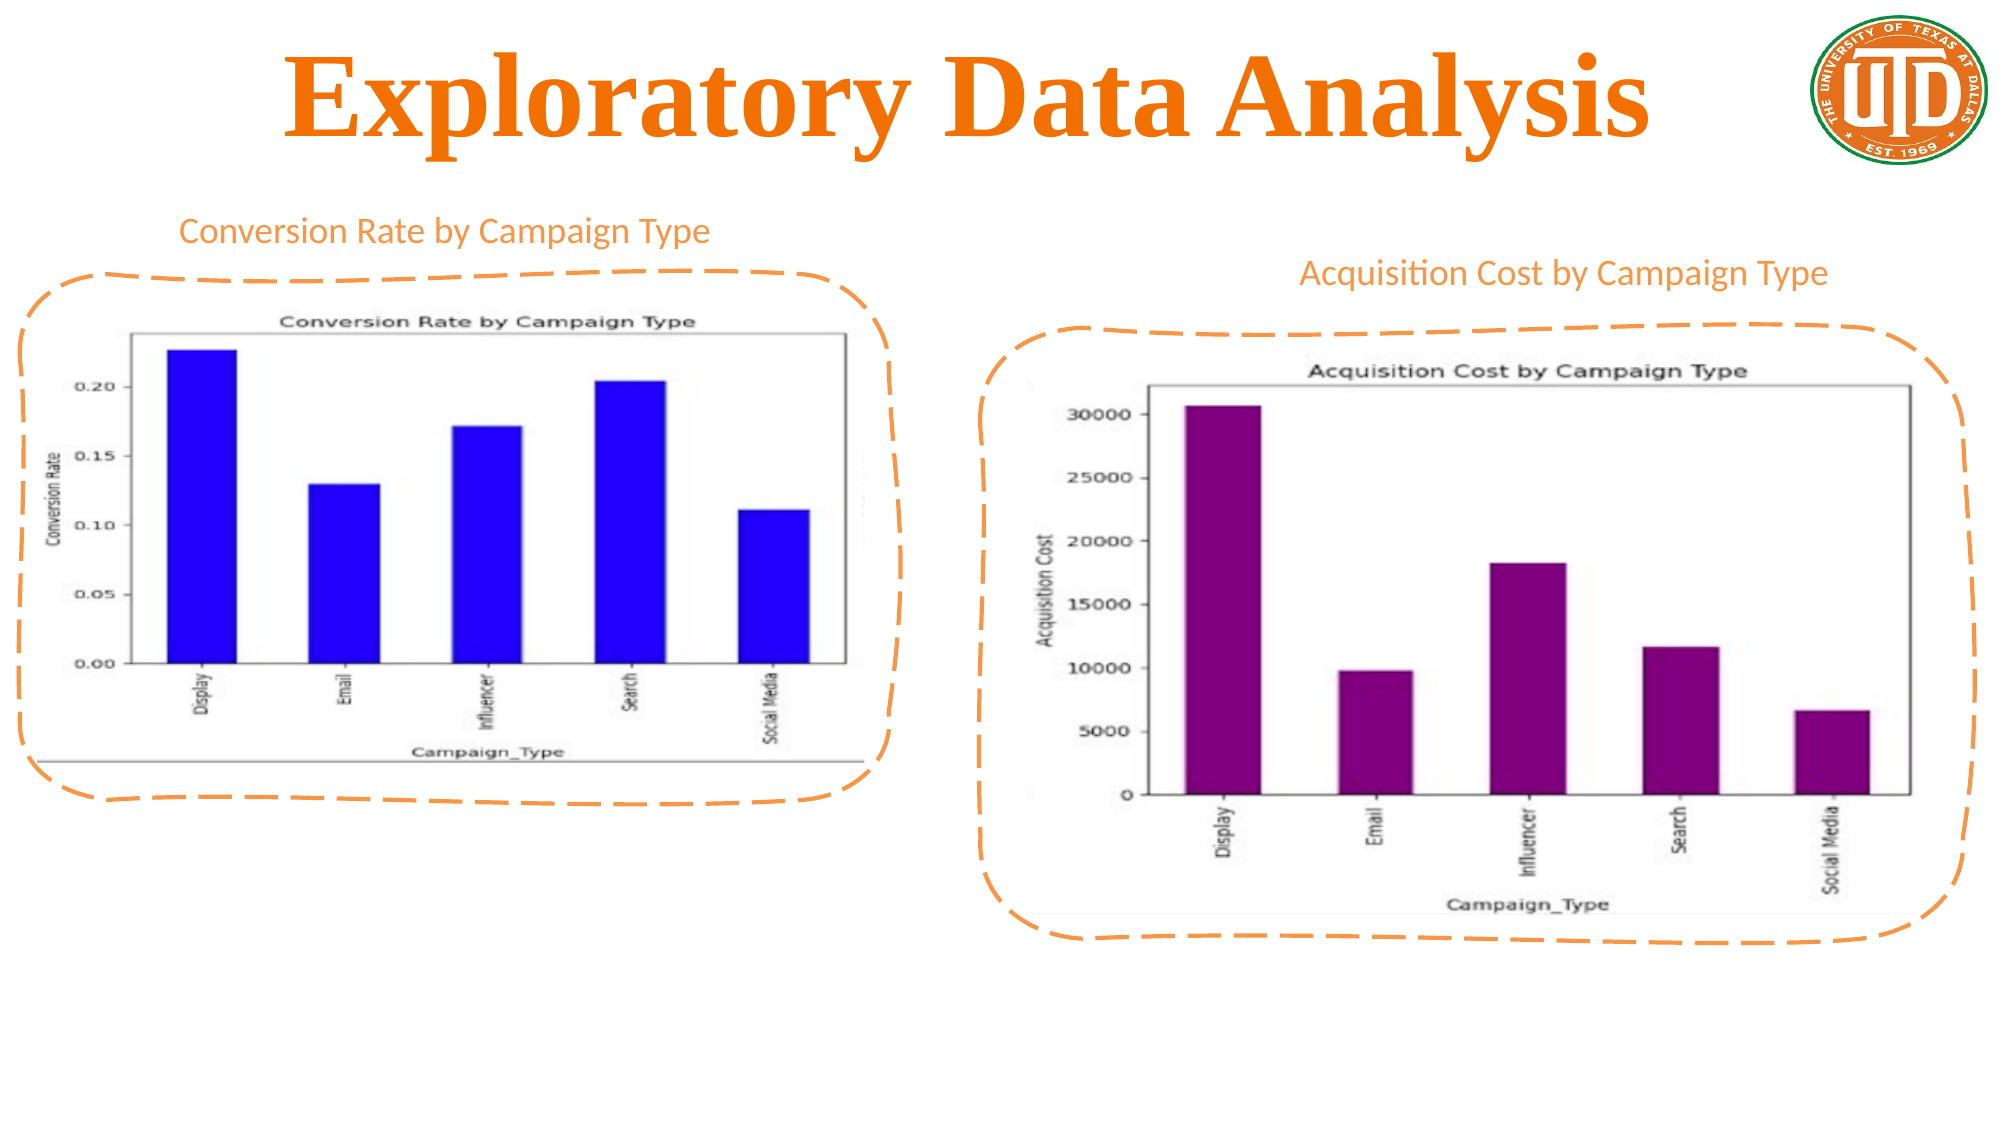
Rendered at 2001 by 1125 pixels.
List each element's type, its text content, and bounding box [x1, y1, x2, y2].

text_box [976, 322, 1917, 946]
text_box [1918, 351, 1977, 920]
text_box Conversion Rate by Campaign Type [164, 198, 738, 259]
list Exploratory Data Analysis [283, 15, 1809, 162]
picture [36, 303, 865, 768]
picture [1810, 15, 1988, 166]
text_box [16, 268, 864, 765]
text_box Acquisition Cost by Campaign Type [1284, 240, 1869, 301]
text_box [40, 312, 903, 807]
picture [1025, 351, 1918, 915]
